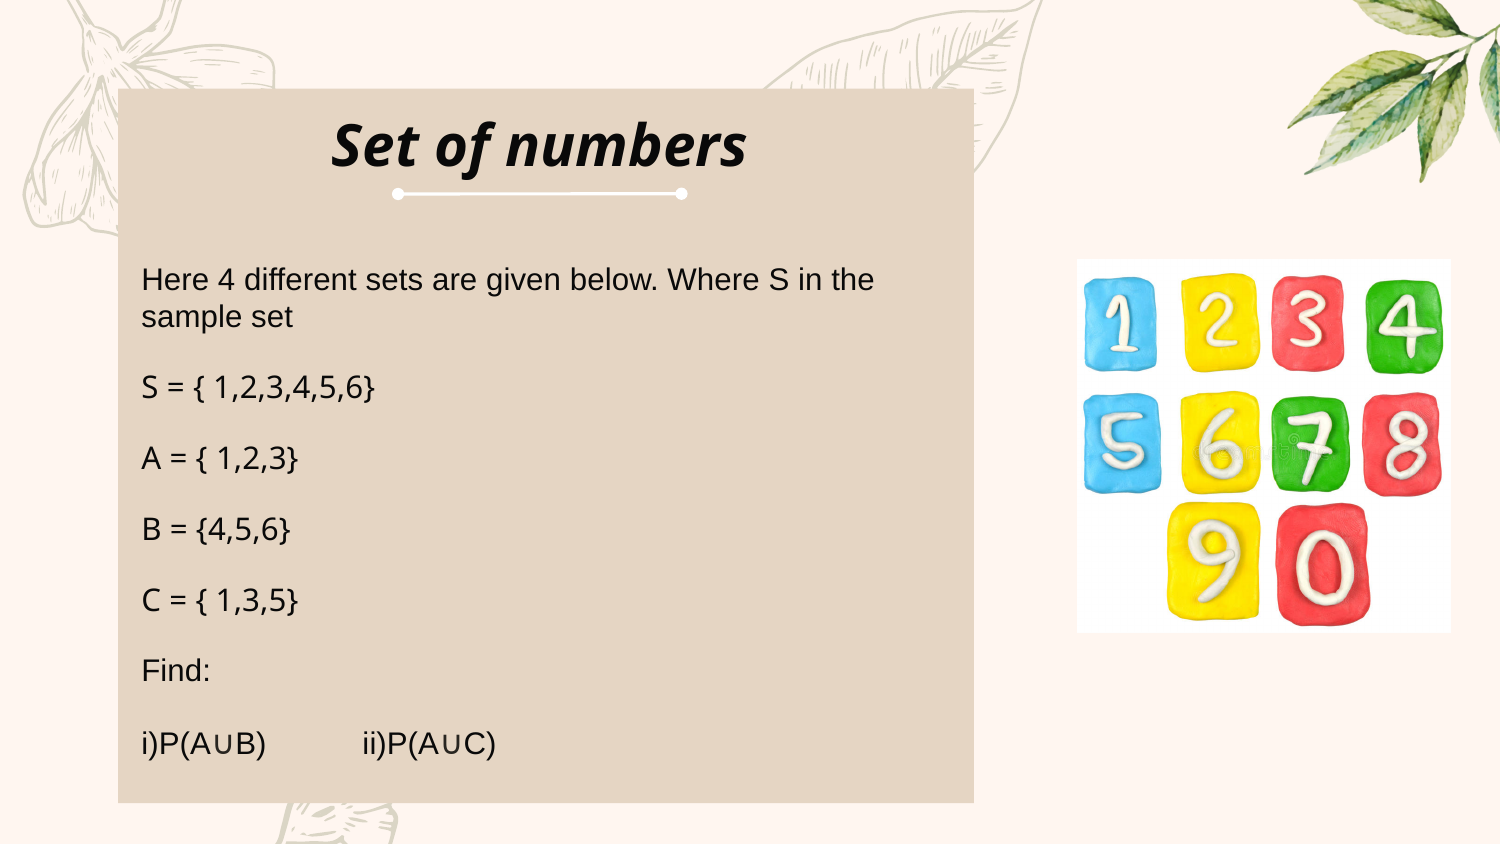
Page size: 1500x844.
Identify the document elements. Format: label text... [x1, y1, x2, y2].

picture [1264, 0, 1500, 205]
title Set of numbers [88, 0, 991, 326]
subtitle Here 4 different sets are given below. Where S in the sample set S = { 1,2,3,4,5,6} A = { 1,2,3} B = {4,5,6} C = { 1,3,5} Find: i)P(A∪B) ii)P(A∪C) [126, 277, 983, 744]
picture [1077, 259, 1451, 633]
text_box [118, 326, 974, 804]
